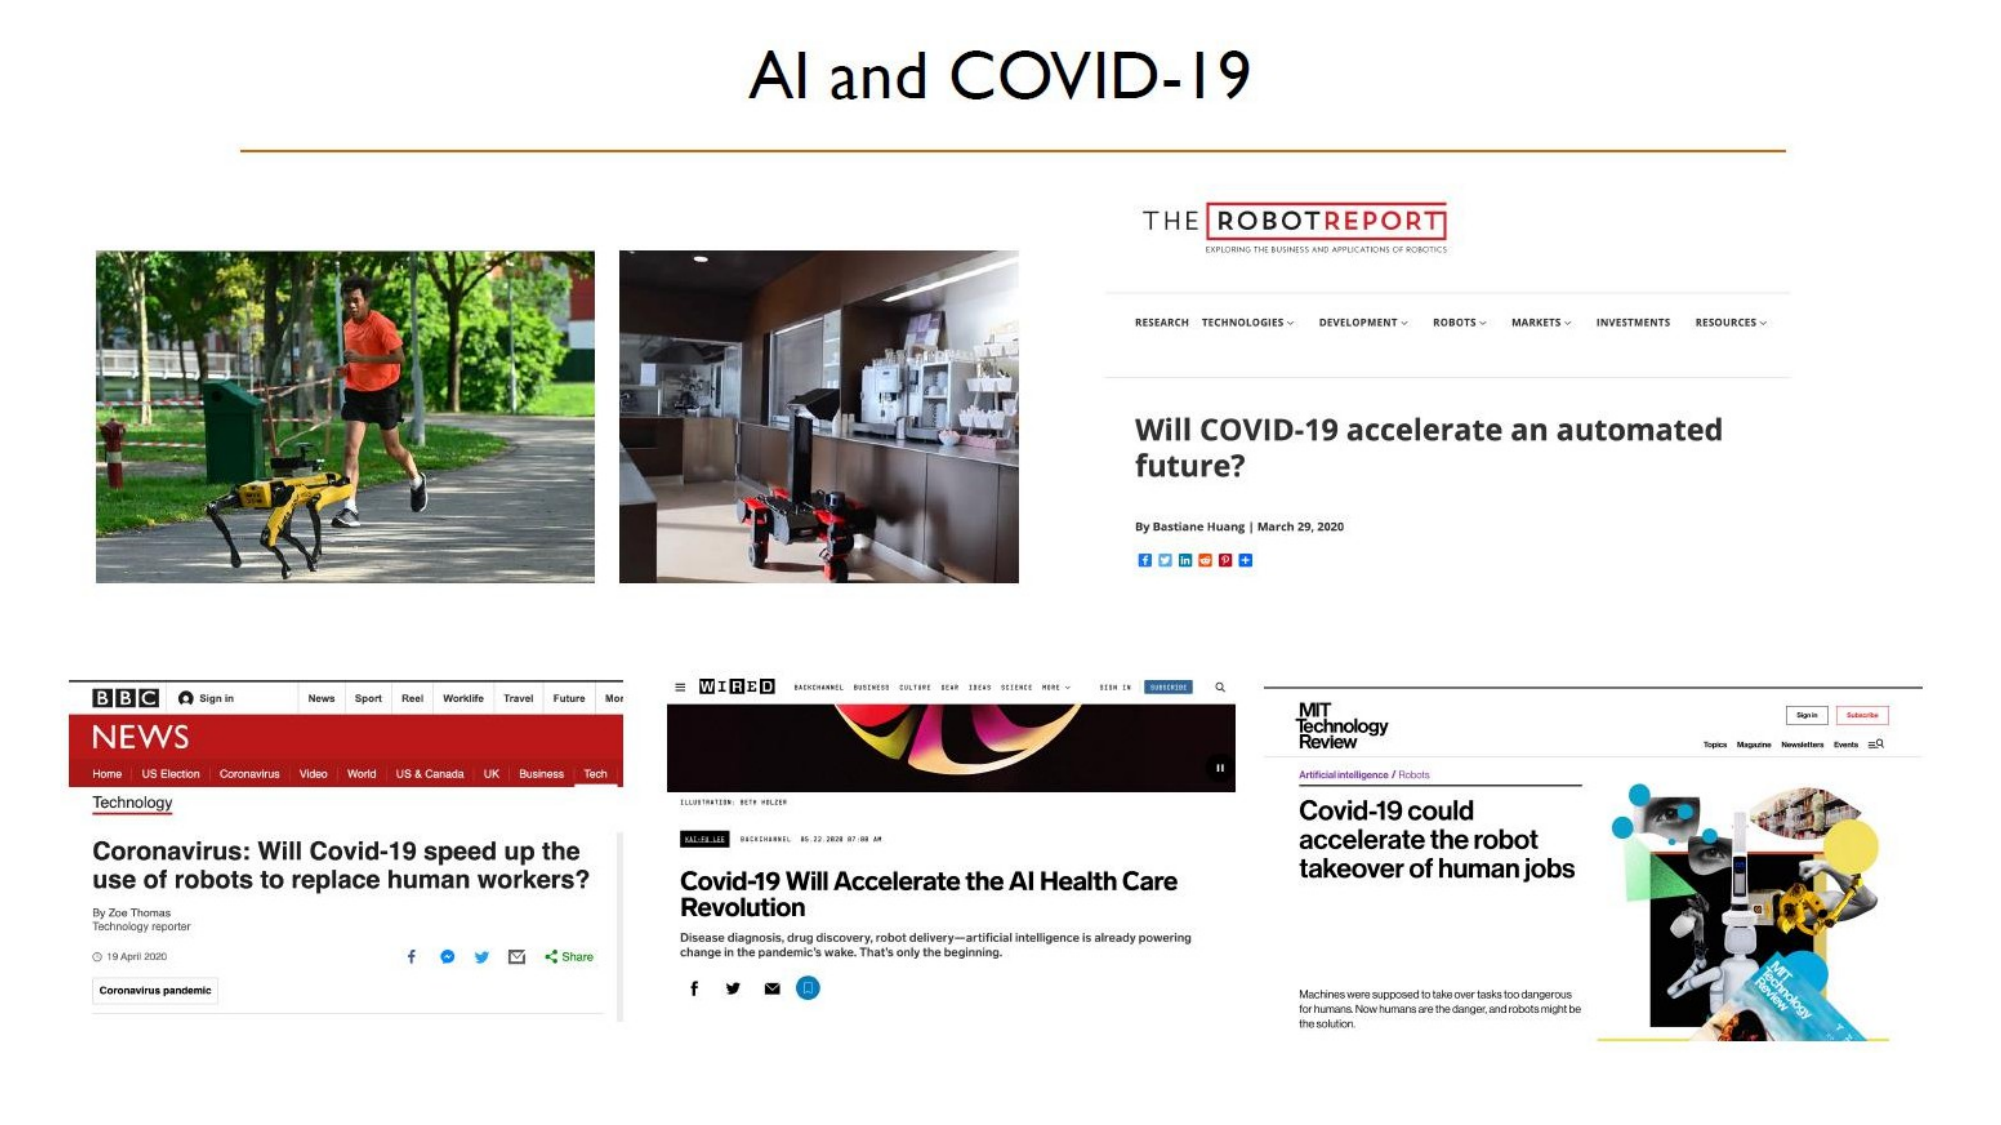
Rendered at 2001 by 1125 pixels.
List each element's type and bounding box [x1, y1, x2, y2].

picture [60, 39, 1928, 1053]
